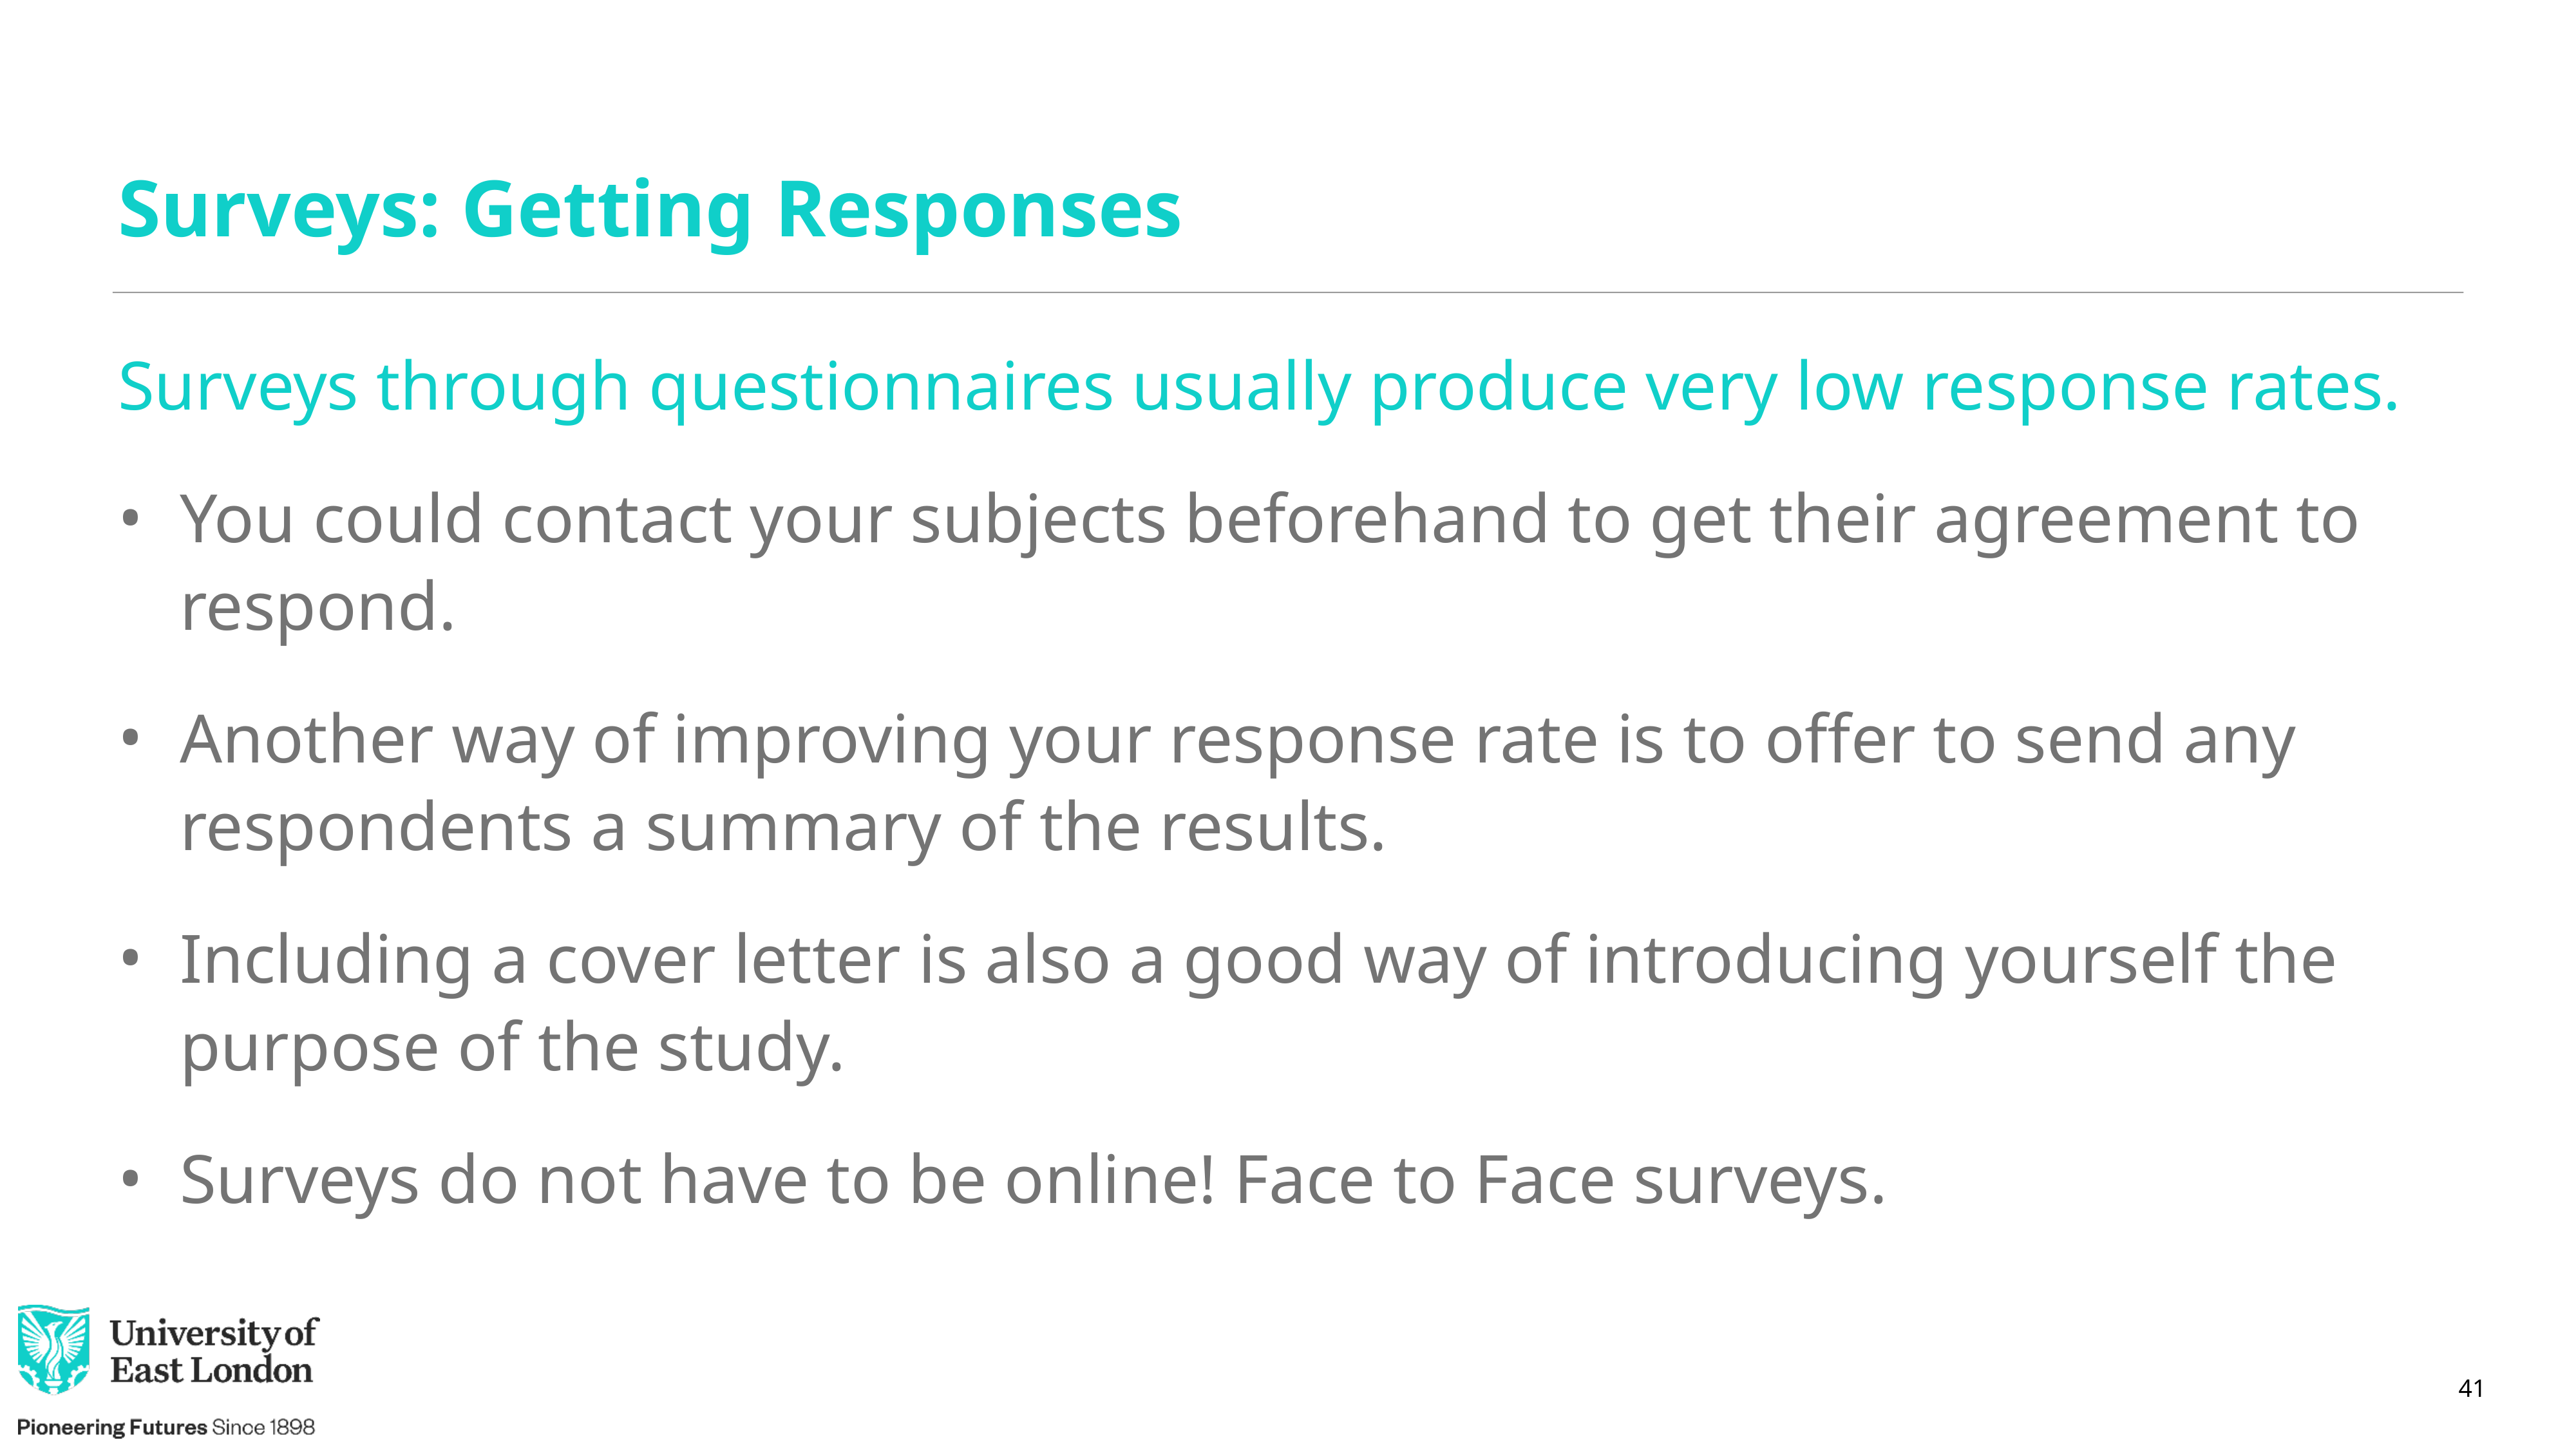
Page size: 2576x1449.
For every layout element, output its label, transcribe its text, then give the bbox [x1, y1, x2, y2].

picture [18, 1305, 320, 1439]
title Surveys: Getting Responses [112, 49, 2463, 258]
slide_number 41 [2452, 1371, 2492, 1412]
list Surveys through questionnaires usually produce very low response rates. You could contact your subjects beforehand to get their agreement to respond. Another way of improving your response rate is to offer to send any respondents a summary of the results. Including a cover letter is also a good way of introducing yourself the purpose of the study. Surveys do not have to be online! Face to Face surveys. [112, 329, 2416, 1321]
